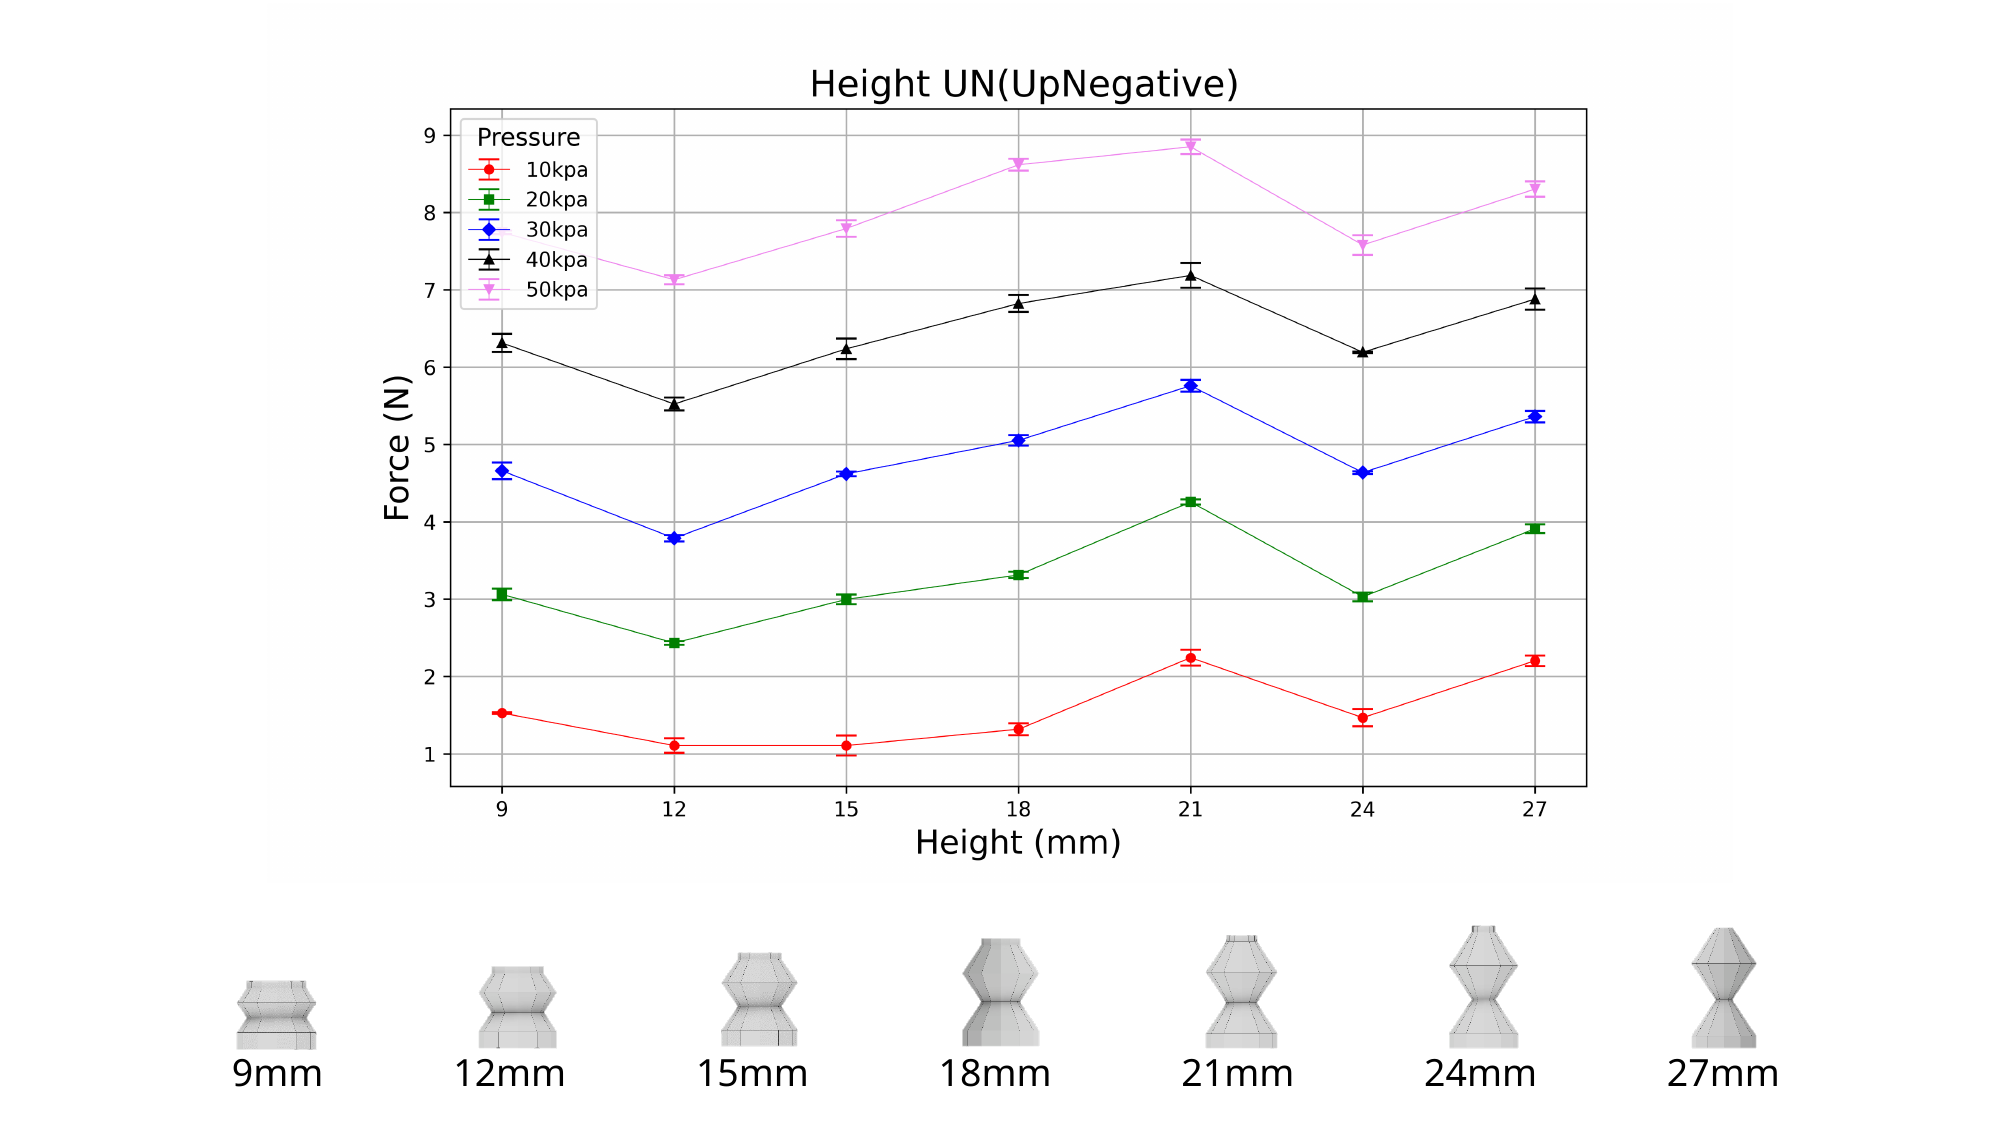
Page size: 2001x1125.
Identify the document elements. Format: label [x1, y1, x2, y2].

picture [266, 2, 1734, 883]
text_box [108, 908, 1892, 1103]
